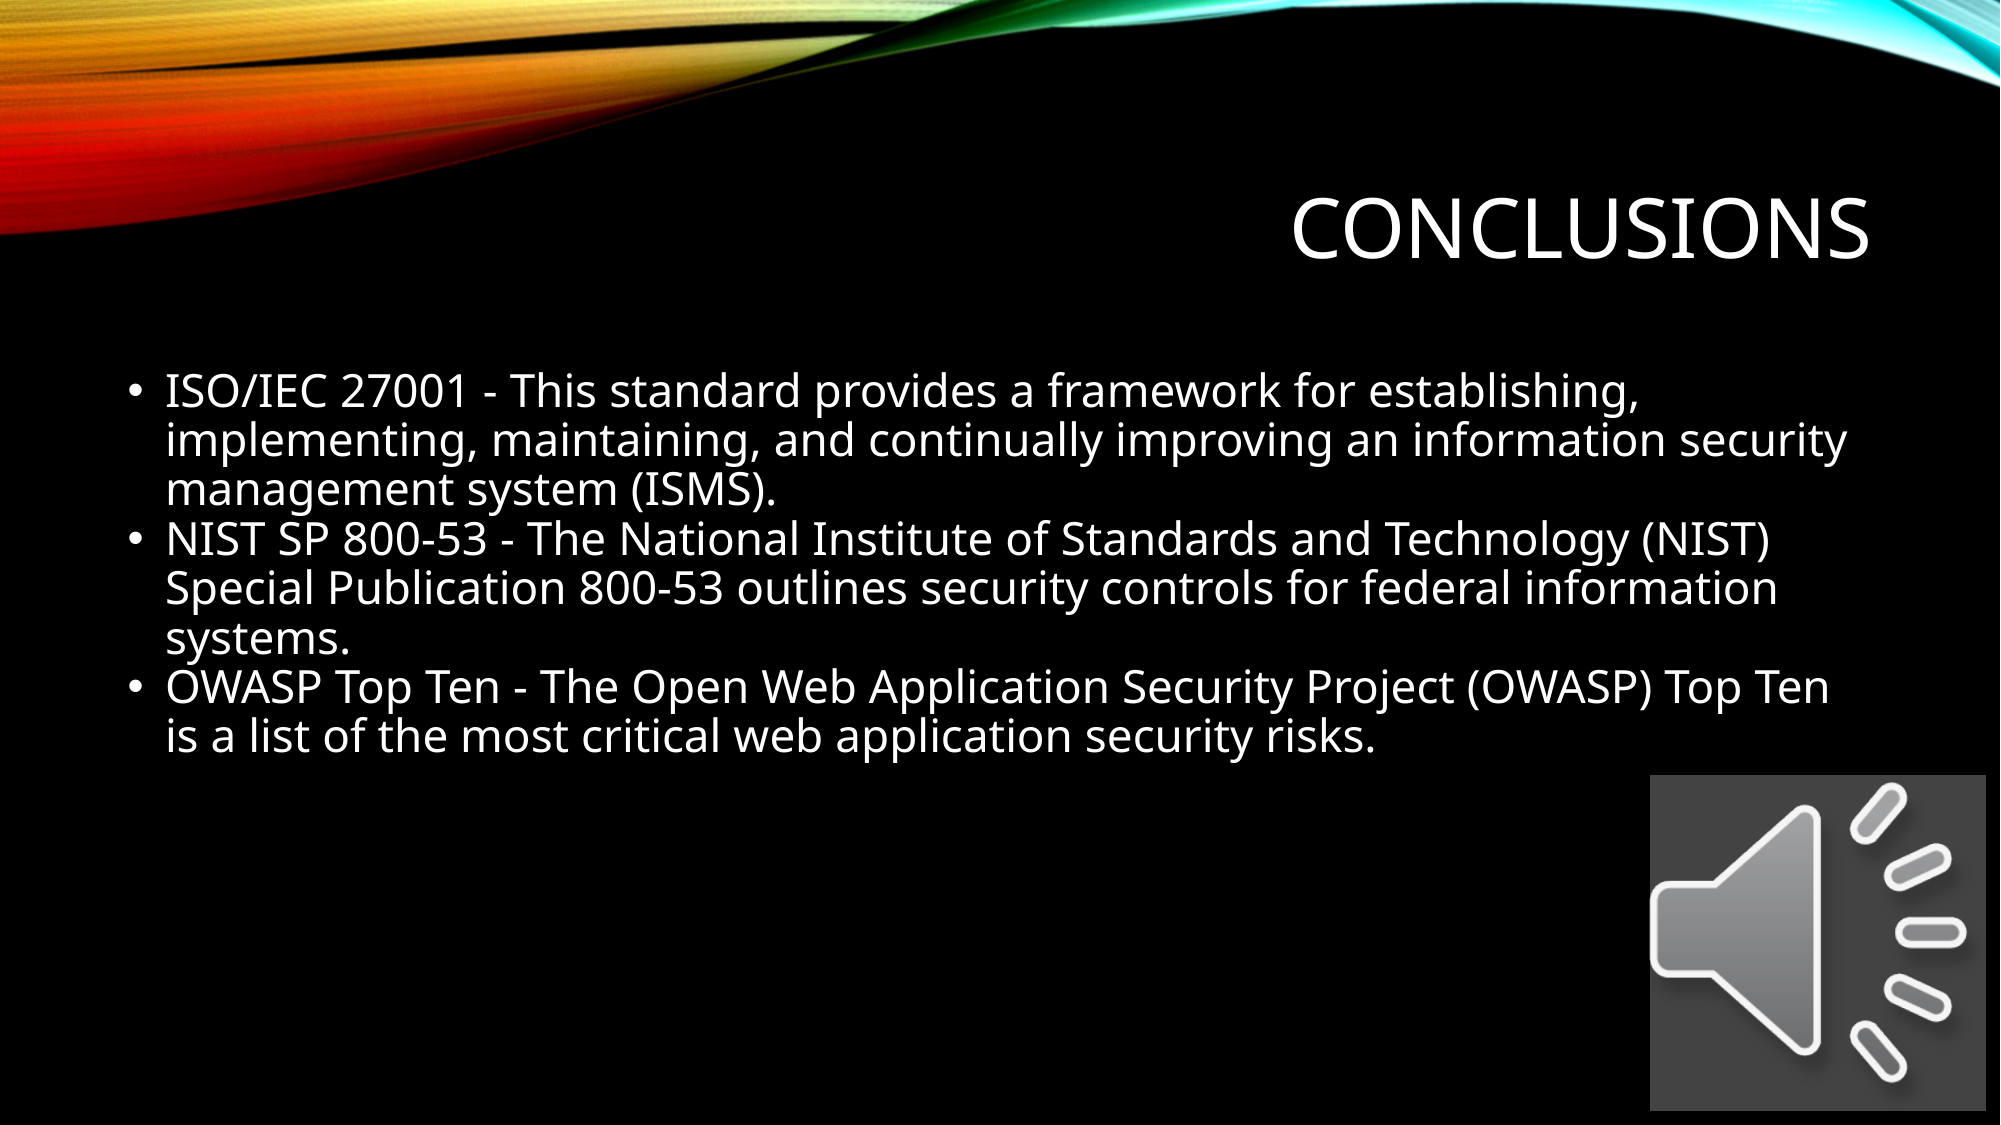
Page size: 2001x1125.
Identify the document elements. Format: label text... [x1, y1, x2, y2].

list ISO/IEC 27001 - This standard provides a framework for establishing, implementing, maintaining, and continually improving an information security management system (ISMS). NIST SP 800-53 - The National Institute of Standards and Technology (NIST) Special Publication 800-53 outlines security controls for federal information systems. OWASP Top Ten - The Open Web Application Security Project (OWASP) Top Ten is a list of the most critical web application security risks. [112, 360, 1888, 1021]
title CONCLUSIONS [474, 125, 1888, 338]
picture [0, 0, 2000, 237]
picture [1648, 773, 1987, 1112]
